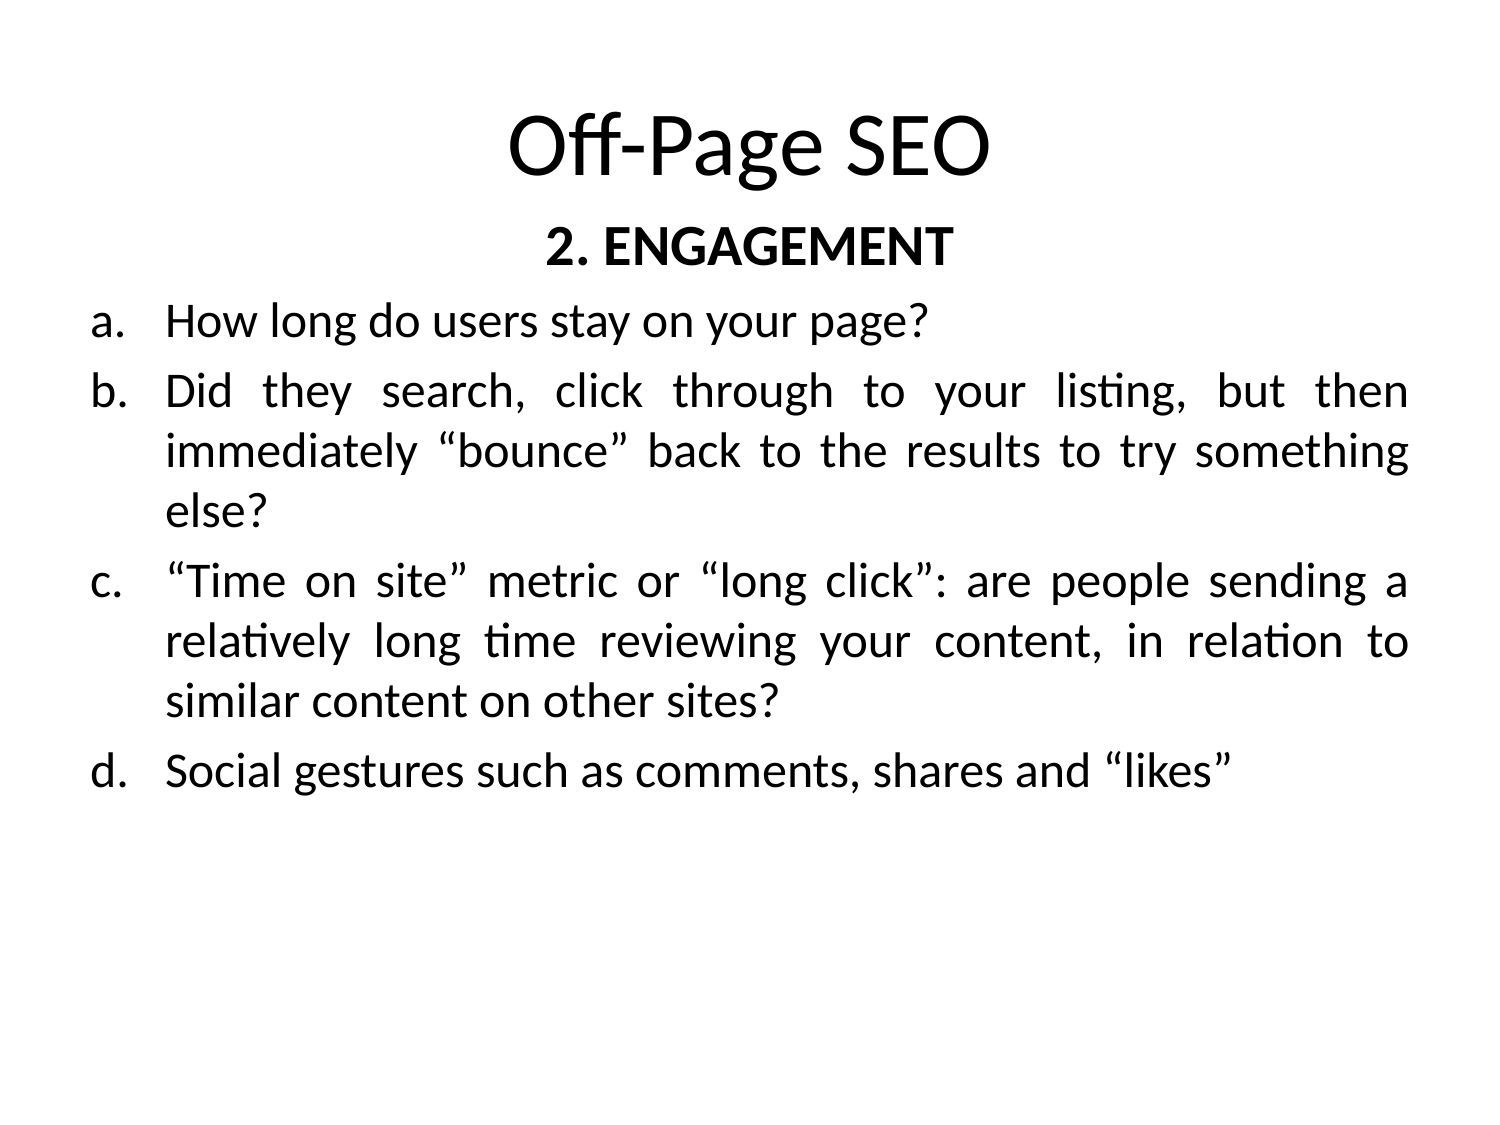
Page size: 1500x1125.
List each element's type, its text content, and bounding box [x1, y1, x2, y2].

title Off-Page SEO [75, 45, 1425, 200]
list 2. ENGAGEMENT How long do users stay on your page? Did they search, click through to your listing, but then immediately “bounce” back to the results to try something else? “Time on site” metric or “long click”: are people sending a relatively long time reviewing your content, in relation to similar content on other sites? Social gestures such as comments, shares and “likes” [75, 200, 1425, 1005]
